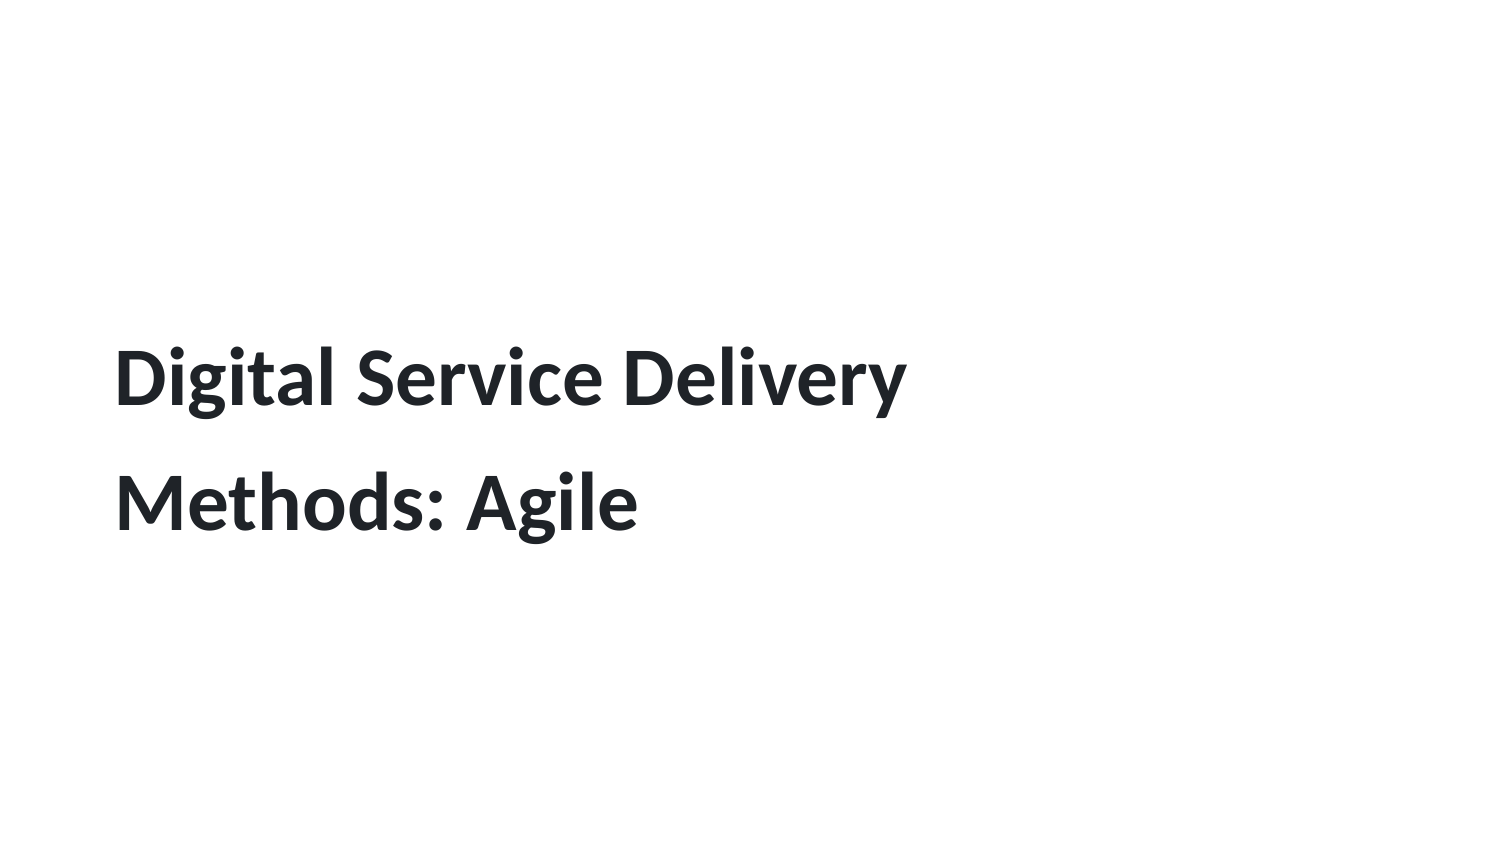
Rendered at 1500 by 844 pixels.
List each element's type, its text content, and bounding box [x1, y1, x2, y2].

title Digital Service Delivery Methods: Agile [99, 377, 931, 468]
